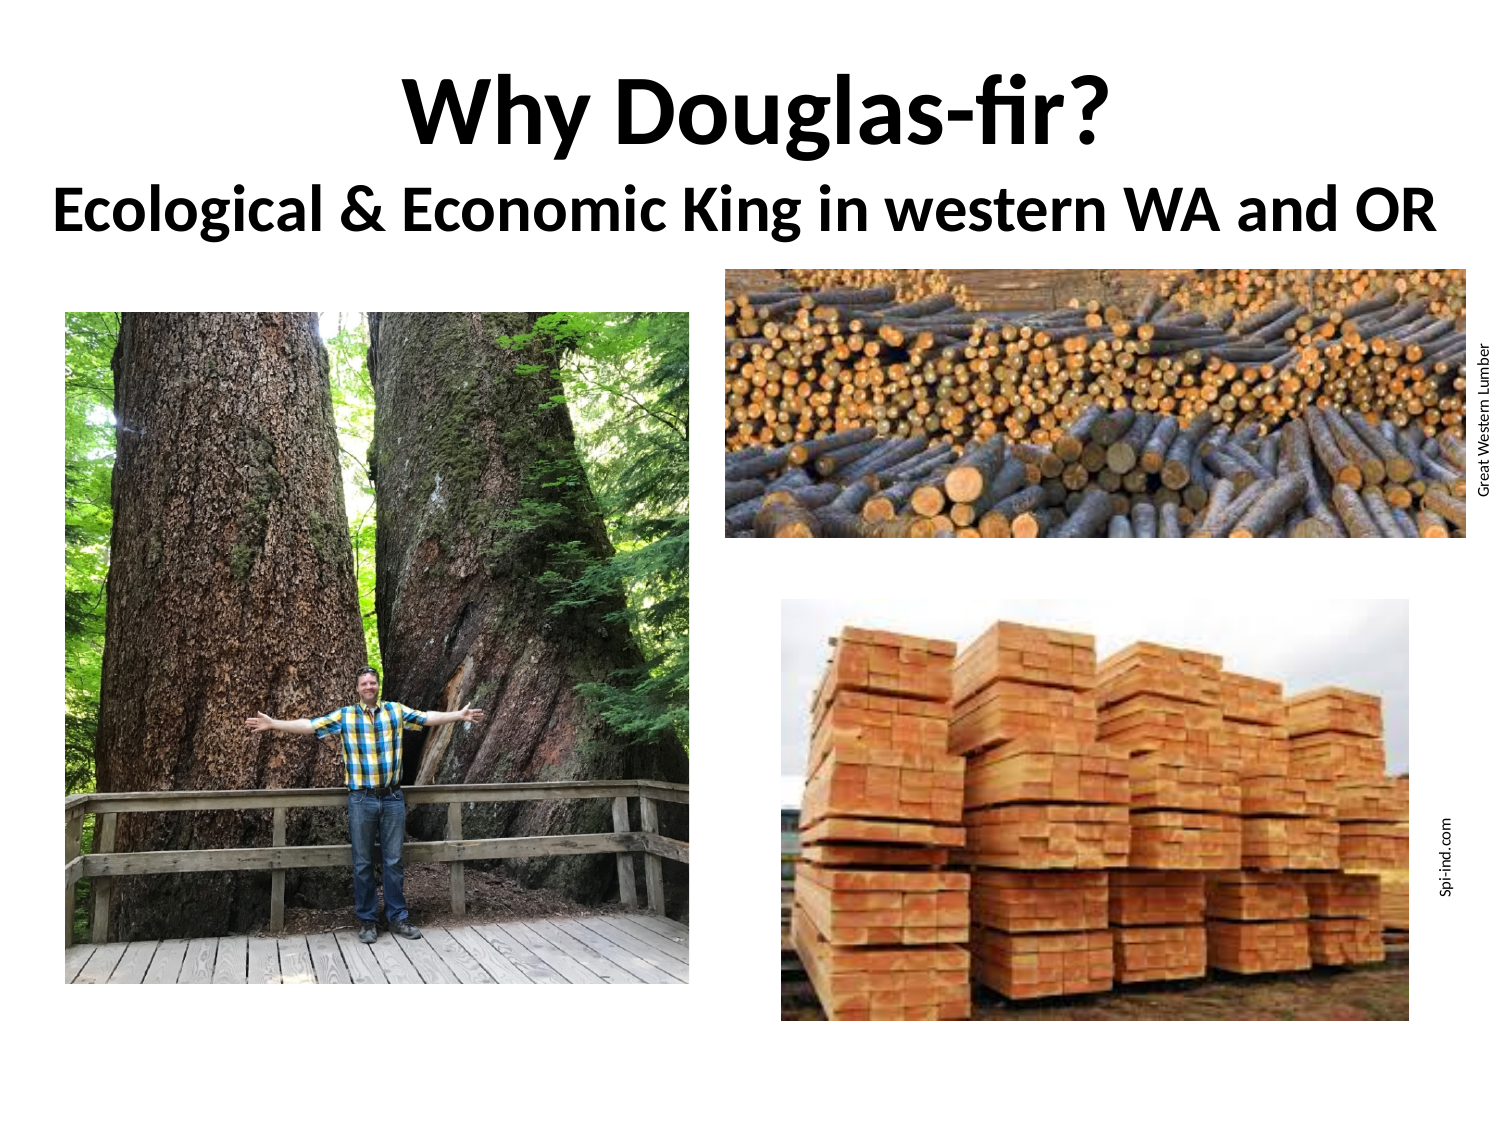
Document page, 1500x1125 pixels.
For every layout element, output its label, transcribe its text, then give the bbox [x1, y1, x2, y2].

text_box Great Western Lumber [1469, 325, 1500, 513]
text_box Why Douglas-fir? Ecological & Economic King in western WA and OR [37, 37, 1500, 253]
text_box Spi-ind.com [1426, 787, 1462, 913]
picture [40, 312, 713, 983]
picture [781, 599, 1409, 1021]
picture [724, 269, 1466, 538]
